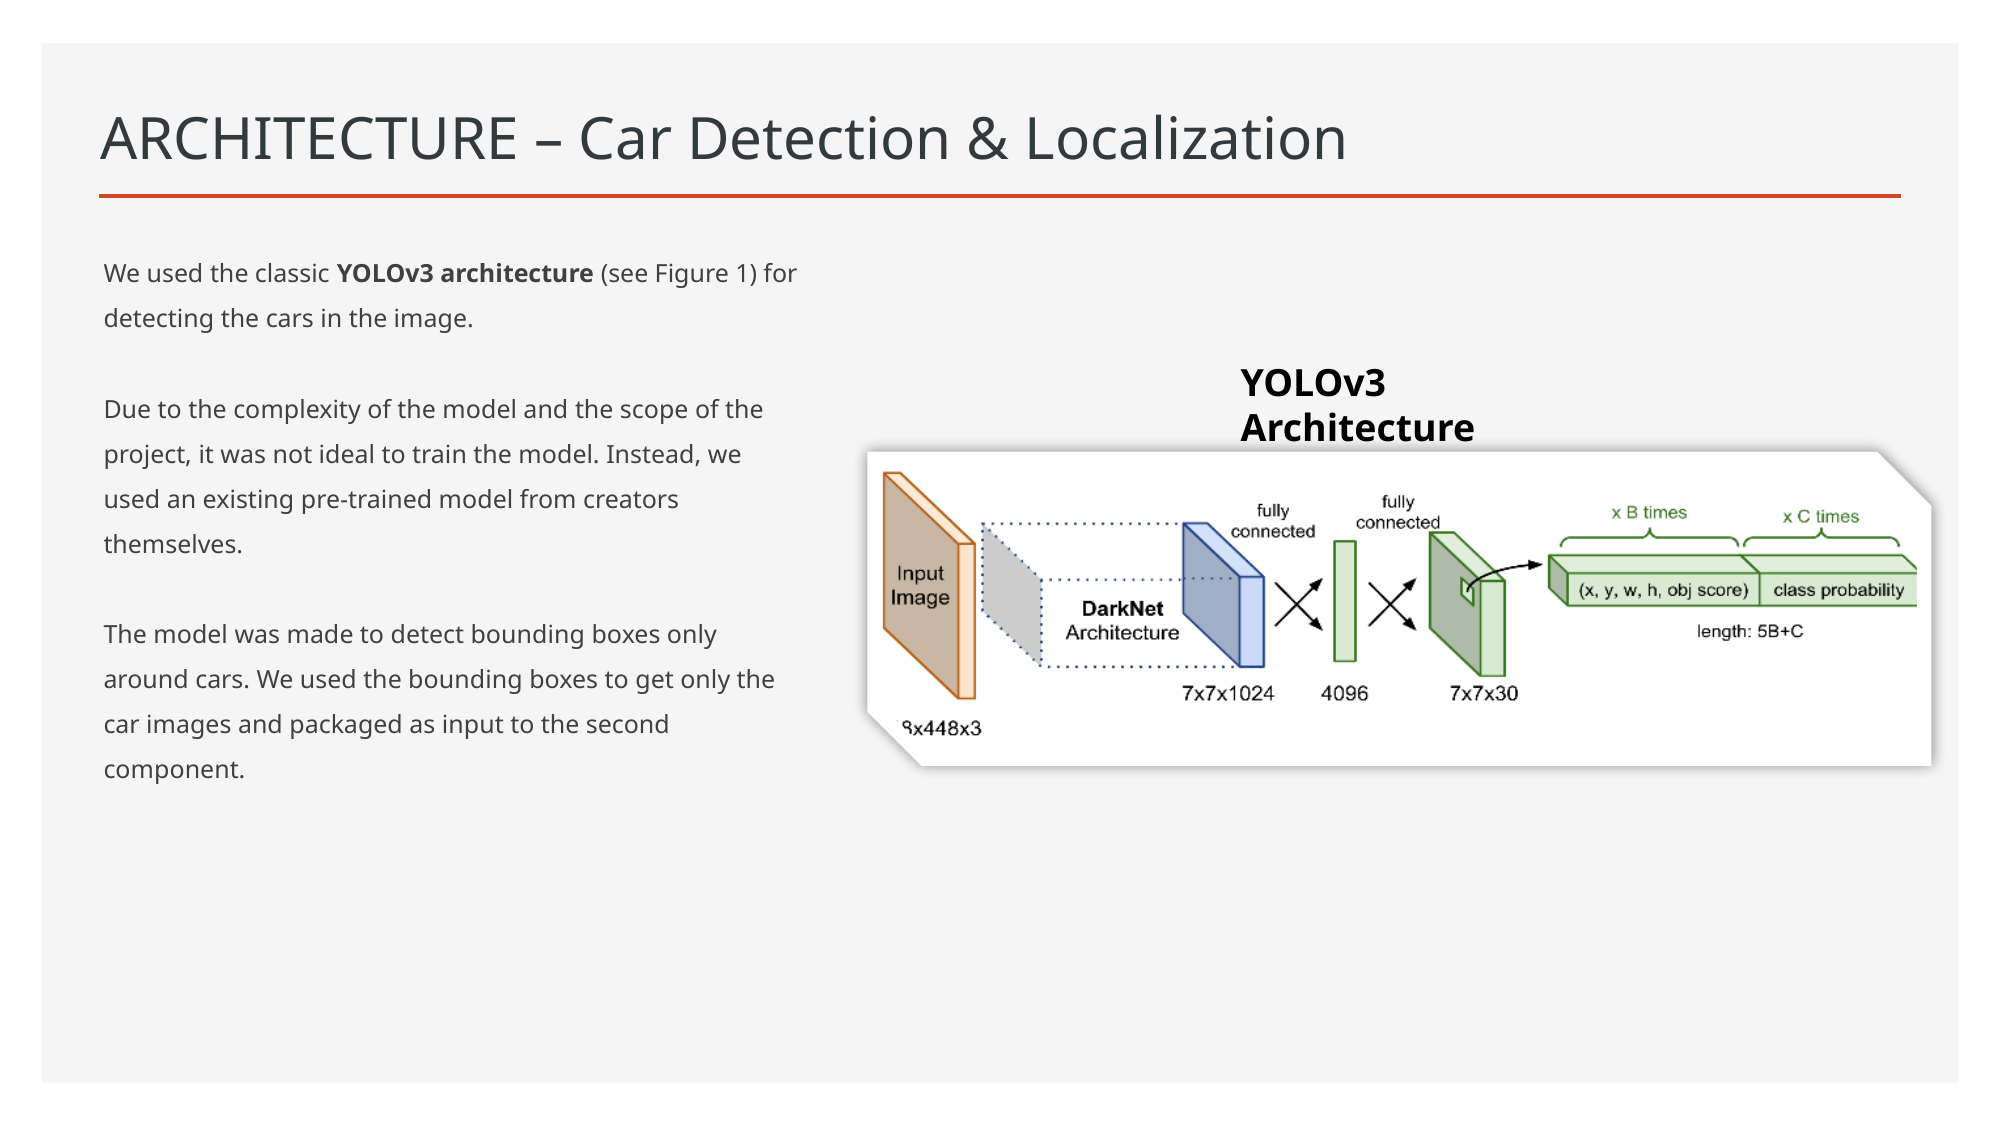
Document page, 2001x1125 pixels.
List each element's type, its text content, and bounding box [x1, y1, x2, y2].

title ARCHITECTURE – Car Detection & Localization [85, 73, 1429, 179]
text_box YOLOv3 Architecture [1225, 351, 1632, 457]
picture [874, 458, 1925, 759]
list We used the classic YOLOv3 architecture (see Figure 1) for detecting the cars in the image. Due to the complexity of the model and the scope of the project, it was not ideal to train the model. Instead, we used an existing pre-trained model from creators themselves. The model was made to detect bounding boxes only around cars. We used the bounding boxes to get only the car images and packaged as input to the second component. [88, 235, 813, 888]
